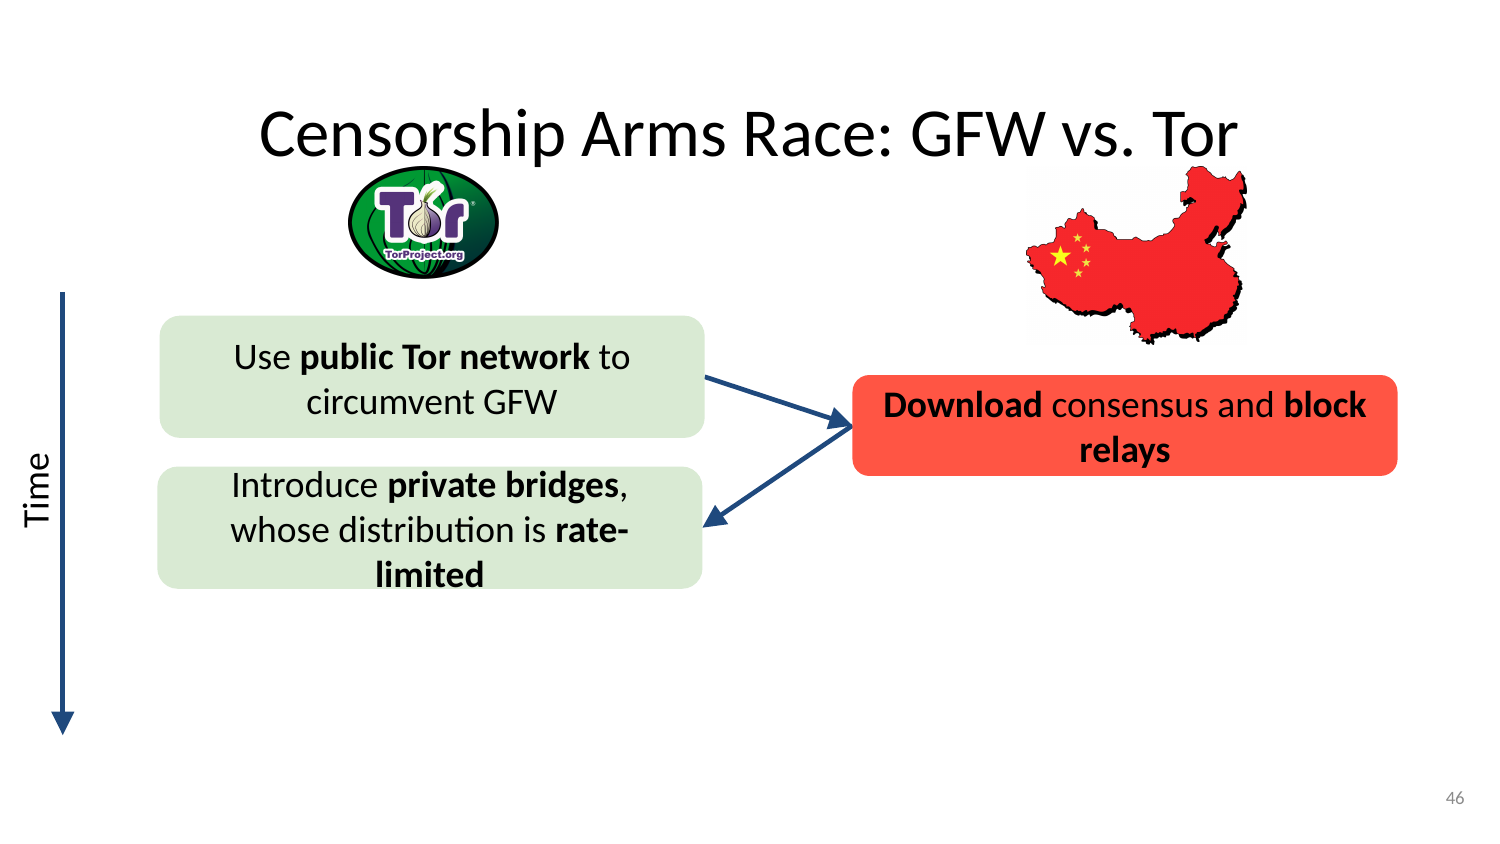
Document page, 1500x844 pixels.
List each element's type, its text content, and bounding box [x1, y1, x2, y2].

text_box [704, 376, 853, 424]
slide_number 46 [1389, 764, 1480, 830]
text_box Download consensus and block relays [856, 375, 1398, 476]
title Censorship Arms Race: GFW vs. Tor [51, 72, 1449, 167]
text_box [702, 425, 853, 528]
text_box Use public Tor network to circumvent GFW [159, 315, 705, 438]
picture [1026, 166, 1247, 345]
text_box Introduce private bridges, whose distribution is rate-limited [157, 466, 703, 589]
picture [348, 166, 499, 280]
text_box Time [0, 421, 54, 544]
